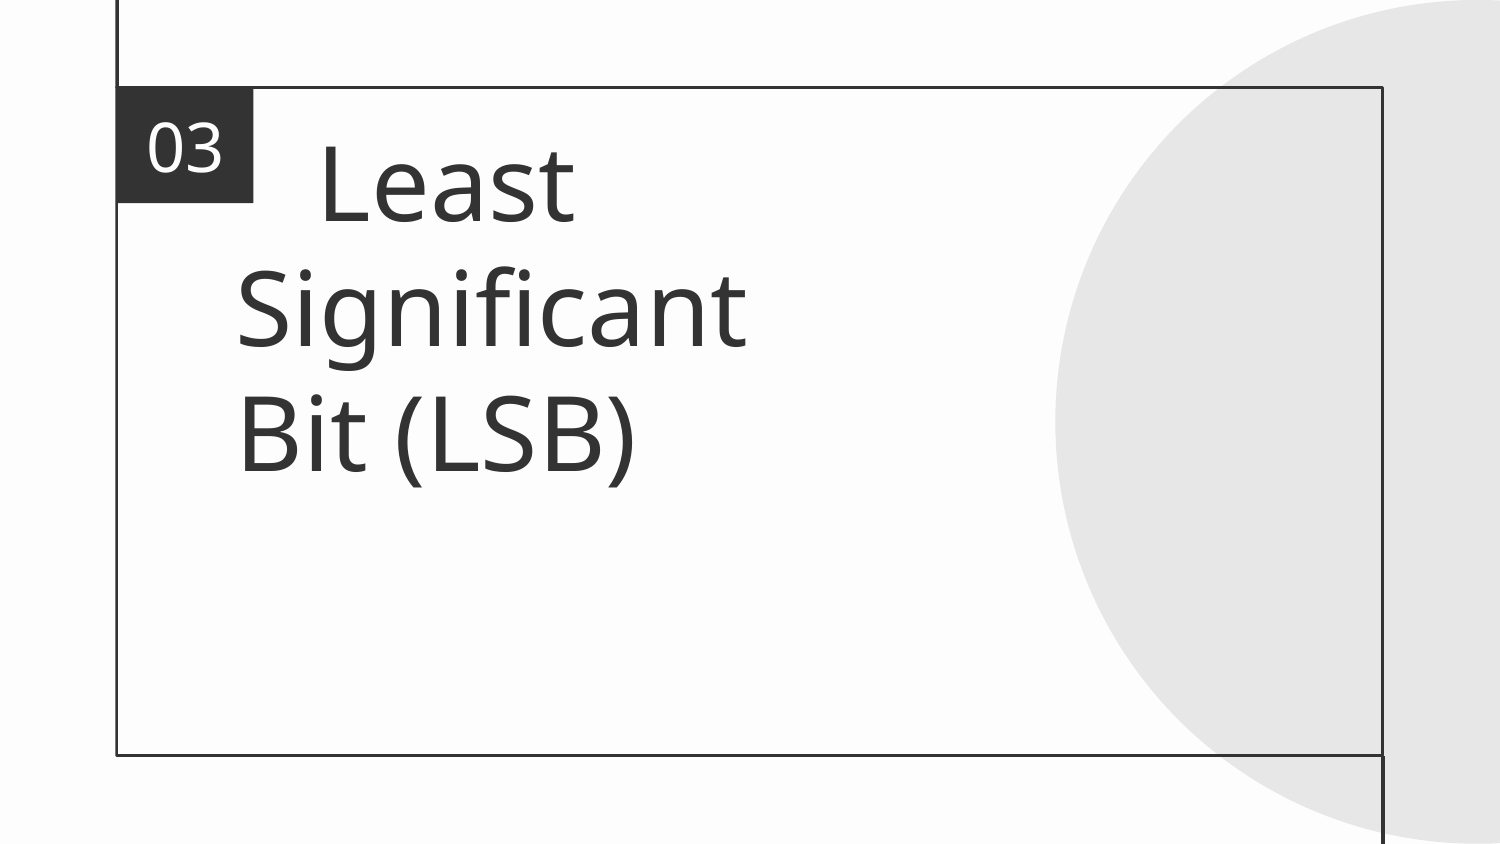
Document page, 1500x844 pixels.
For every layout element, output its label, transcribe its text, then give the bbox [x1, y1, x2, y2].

title Least Significant Bit (LSB) [220, 368, 1052, 507]
title 03 [118, 87, 254, 204]
